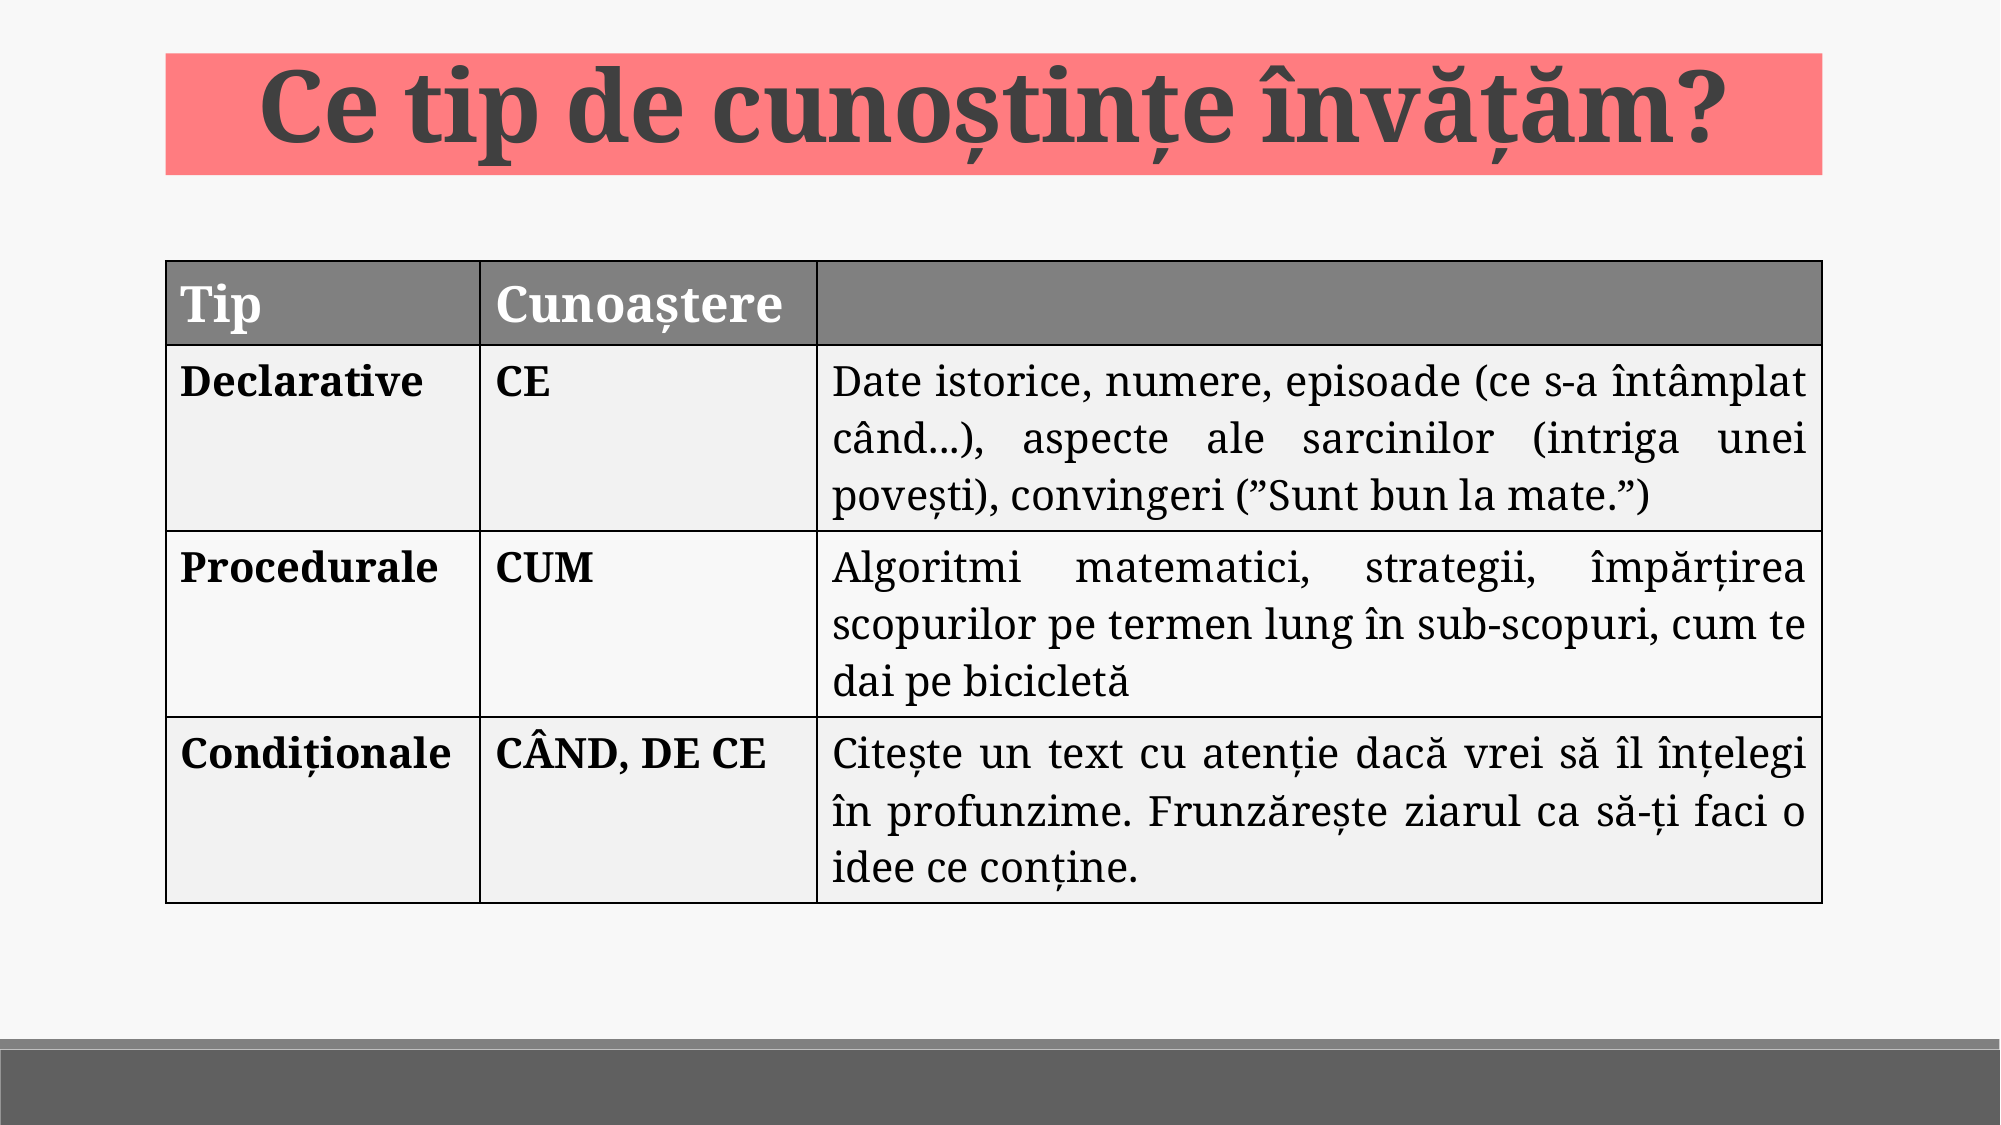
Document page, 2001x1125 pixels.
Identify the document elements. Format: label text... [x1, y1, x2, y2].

table_header Cunoaștere [481, 262, 816, 344]
text_box Ce tip de cunoștințe învățăm? [165, 53, 1823, 176]
table_header Tip [167, 262, 479, 344]
table_cell CUM [481, 532, 816, 716]
table_cell CÂND, DE CE [481, 718, 816, 902]
table_cell Declarative [167, 346, 479, 530]
table_cell Citește un text cu atenție dacă vrei să îl înțelegi în profunzime. Frunzărește ziarul ca să-ți faci o idee ce conține. [818, 718, 1821, 902]
table_cell CE [481, 346, 816, 530]
table_cell Algoritmi matematici, strategii, împărțirea scopurilor pe termen lung în sub-scopuri, cum te dai pe bicicletă [818, 532, 1821, 716]
table_header [818, 262, 1821, 344]
table_cell Date istorice, numere, episoade (ce s-a întâmplat când...), aspecte ale sarcinilor (intriga unei povești), convingeri (”Sunt bun la mate.”) [818, 346, 1821, 530]
table_cell Procedurale [167, 532, 479, 716]
table_cell Condiționale [167, 718, 479, 902]
